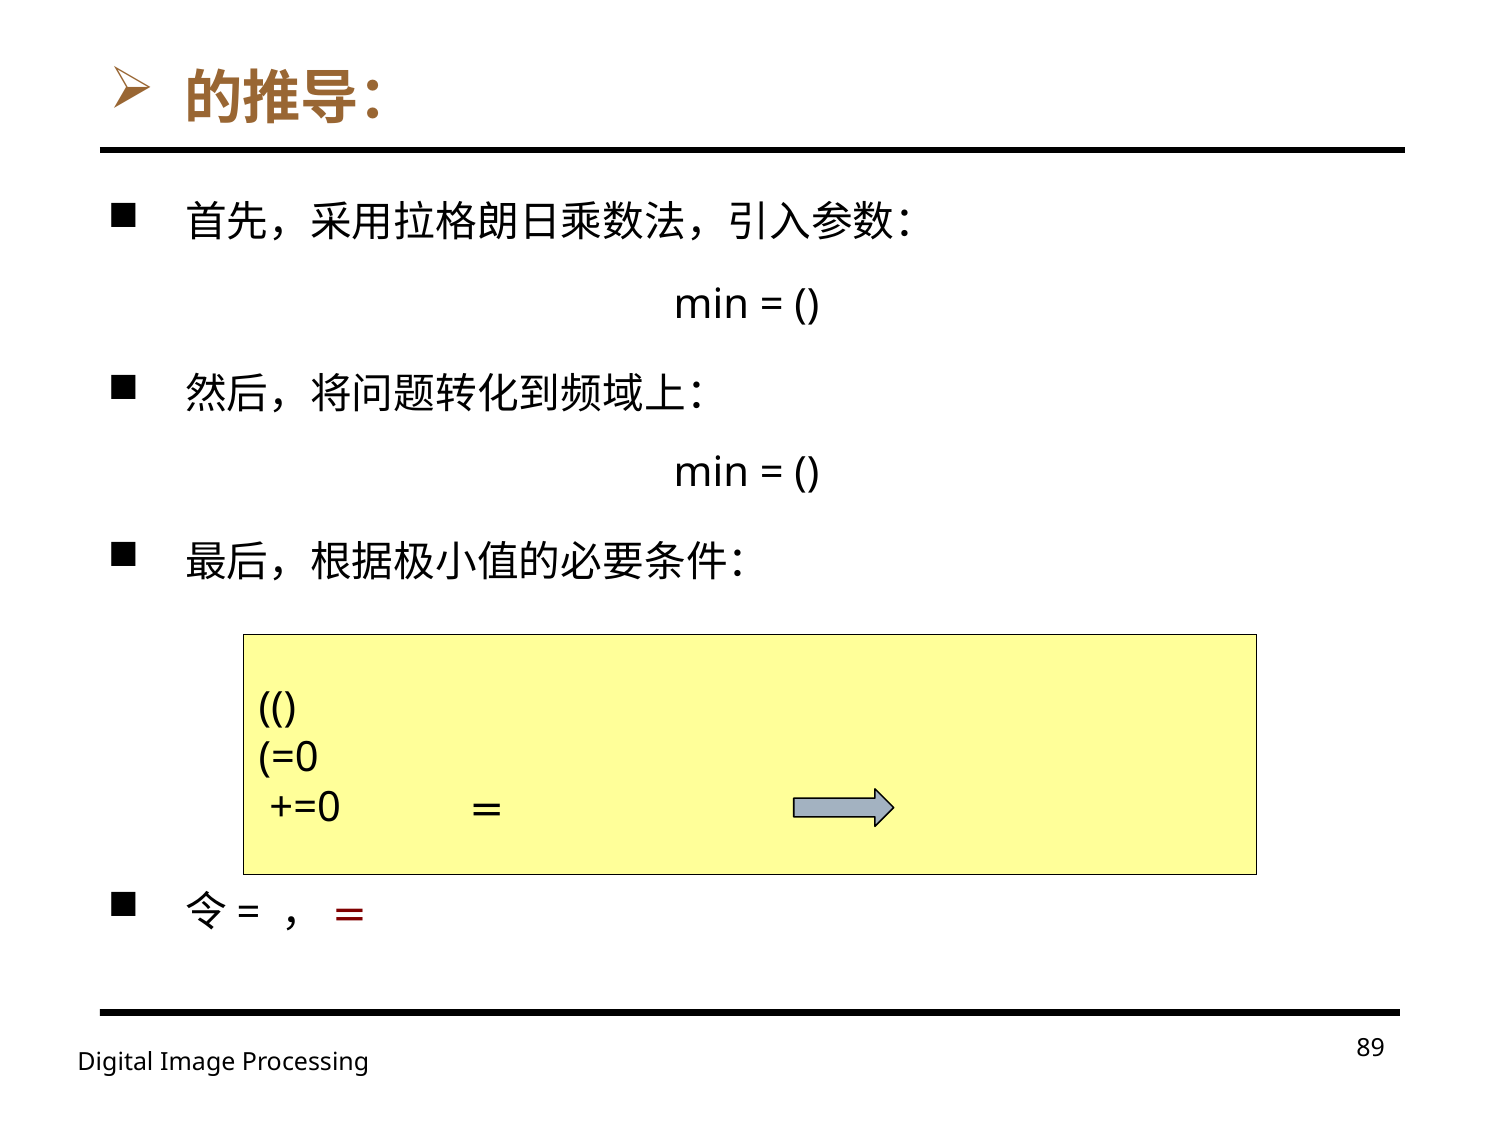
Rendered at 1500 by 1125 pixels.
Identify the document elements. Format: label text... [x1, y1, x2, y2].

slide_number Digital Image Processing [62, 1037, 488, 1116]
text_box [793, 788, 894, 827]
slide_number 89 [1074, 1024, 1400, 1103]
